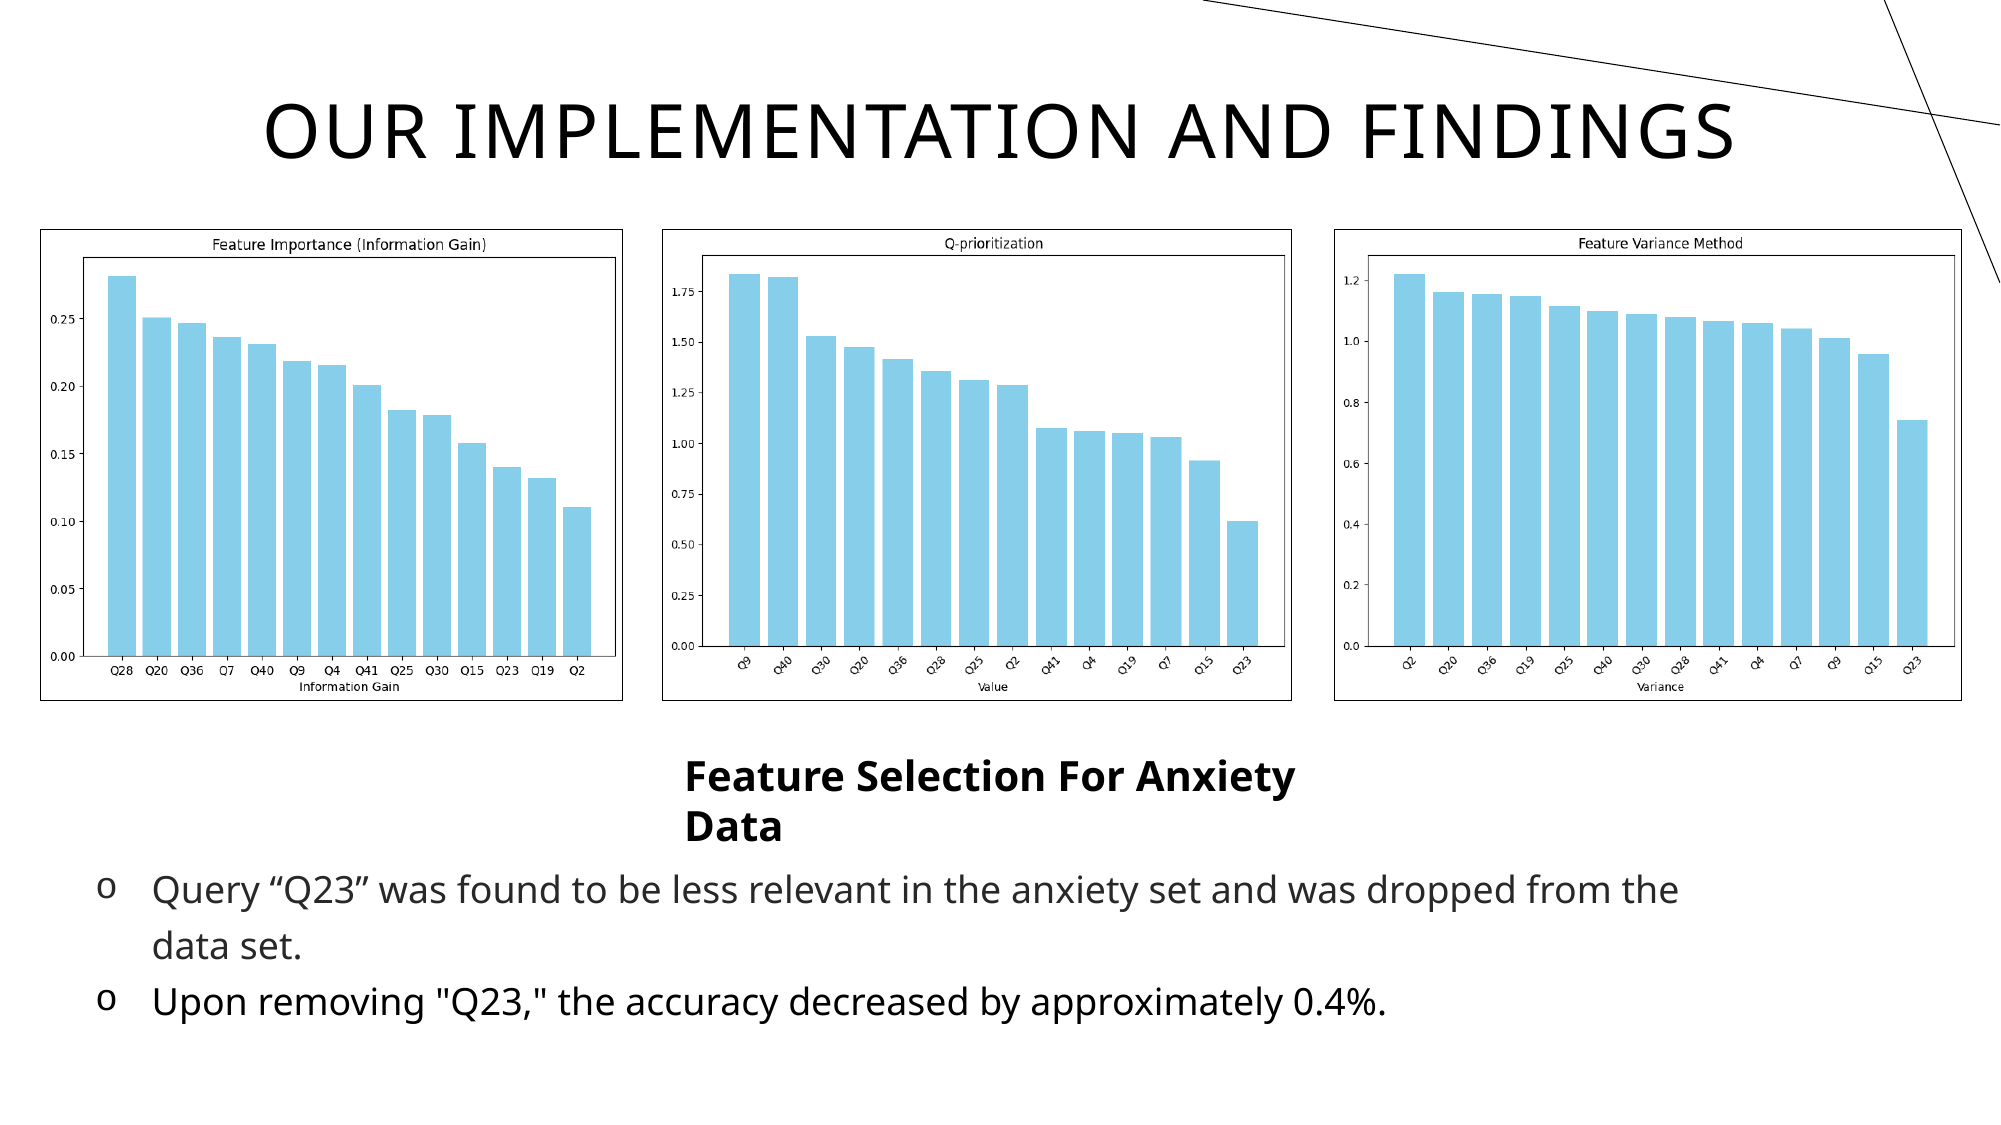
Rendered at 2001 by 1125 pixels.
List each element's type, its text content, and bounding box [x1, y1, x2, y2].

title Our Implementation and Findings [137, 68, 1863, 200]
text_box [40, 229, 1962, 808]
text_box Query “Q23” was found to be less relevant in the anxiety set and was dropped from the data set. Upon removing "Q23," the accuracy decreased by approximately 0.4%. [80, 847, 1761, 1031]
